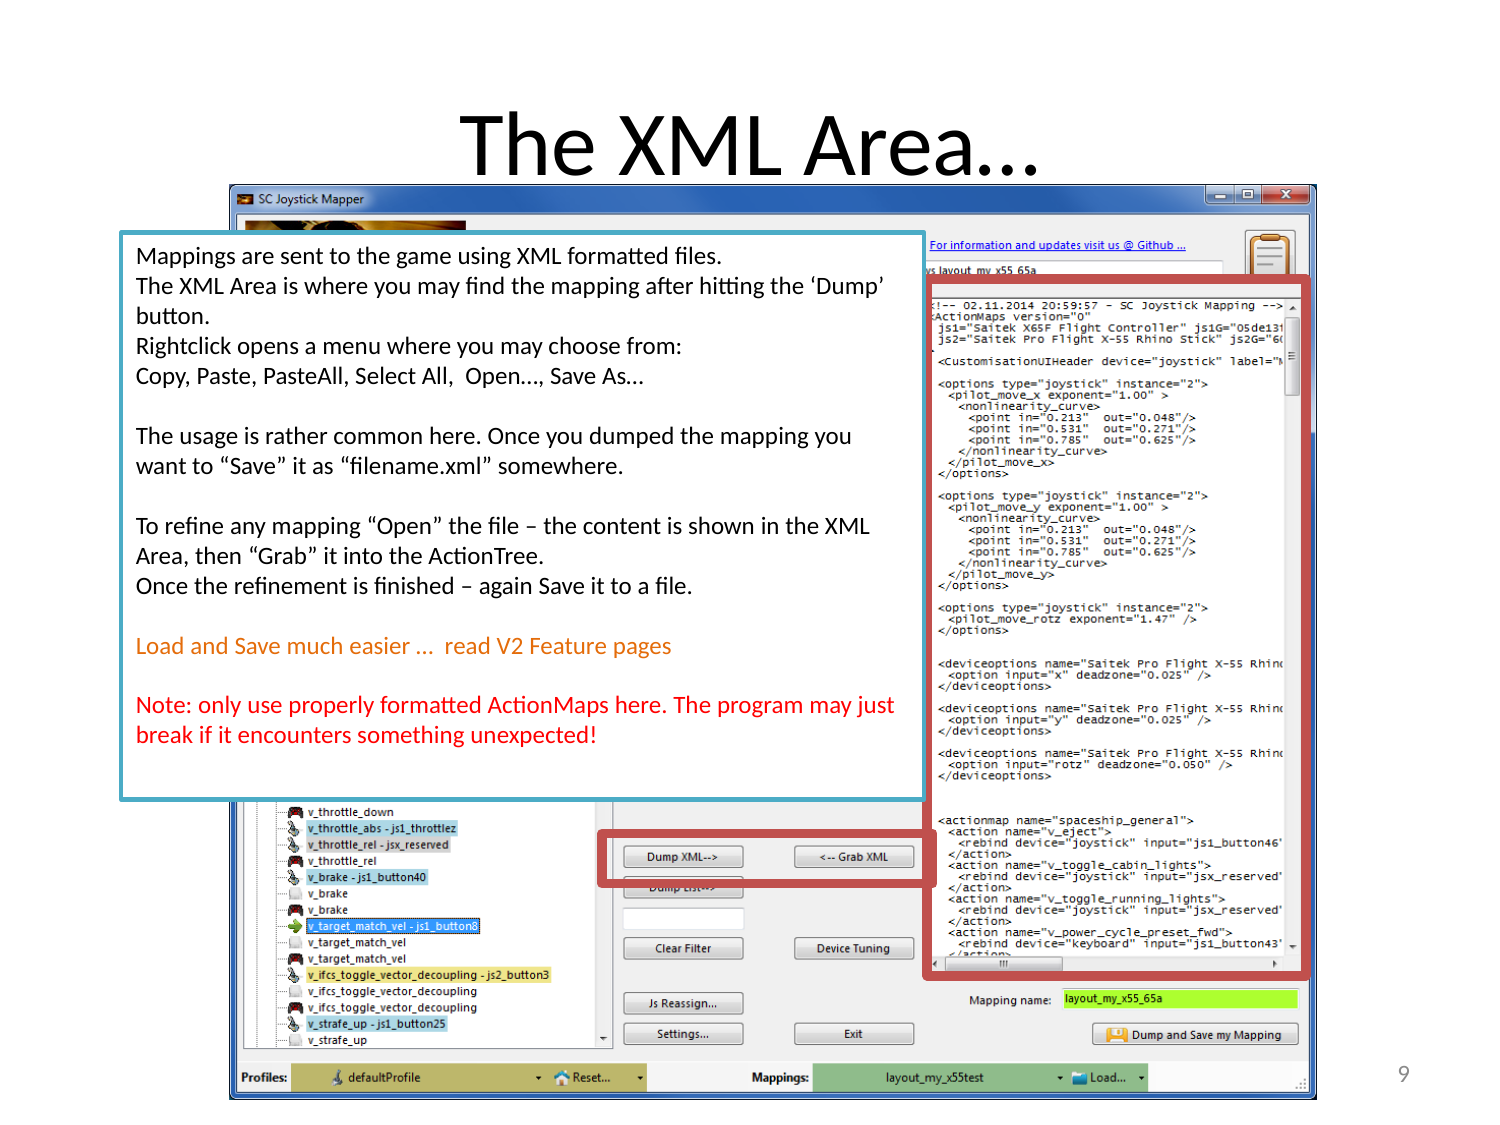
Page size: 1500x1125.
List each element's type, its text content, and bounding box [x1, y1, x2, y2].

title The XML Area… [75, 45, 1425, 233]
picture [228, 184, 1318, 1100]
slide_number 9 [1322, 1042, 1425, 1103]
text_box Mappings are sent to the game using XML formatted files. The XML Area is where you may find the mapping after hitting the ‘Dump’ button. Rightclick opens a menu where you may choose from: Copy, Paste, PasteAll, Select All, Open…, Save As… The usage is rather common here. Once you dumped the mapping you want to “Save” it as “filename.xml” somewhere. To refine any mapping “Open” the file – the content is shown in the XML Area, then “Grab” it into the ActionTree. Once the refinement is finished – again Save it to a file. Load and Save much easier … read V2 Feature pages Note: only use properly formatted ActionMaps here. The program may just break if it encounters something unexpected! [119, 230, 223, 802]
